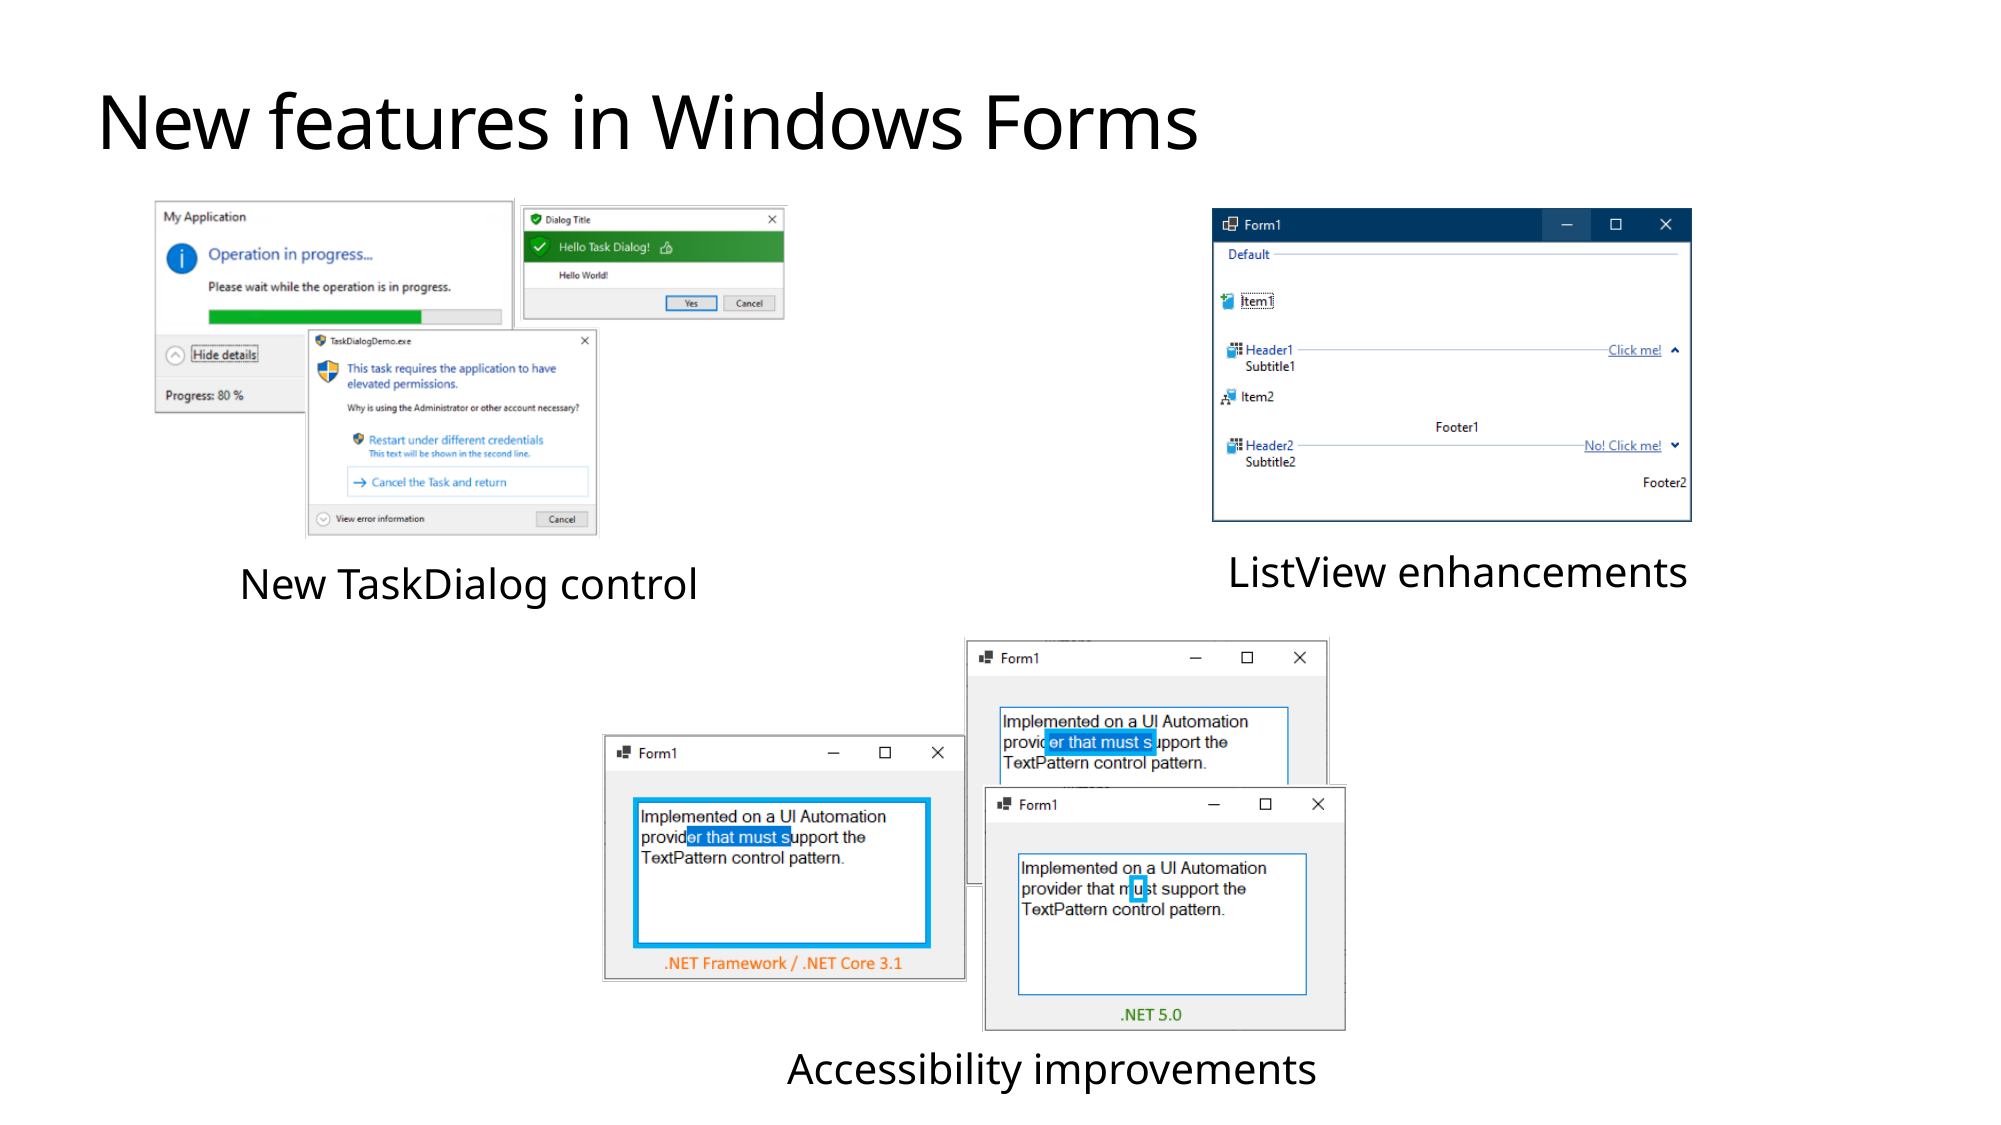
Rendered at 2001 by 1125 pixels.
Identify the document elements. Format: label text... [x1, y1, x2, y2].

text_box New TaskDialog control [239, 557, 787, 608]
picture [1212, 208, 1692, 522]
picture [601, 636, 1347, 1033]
text_box ListView enhancements [1227, 546, 1692, 597]
text_box Accessibility improvements [787, 1042, 1347, 1093]
title New features in Windows Forms [96, 75, 1904, 166]
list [152, 197, 788, 539]
